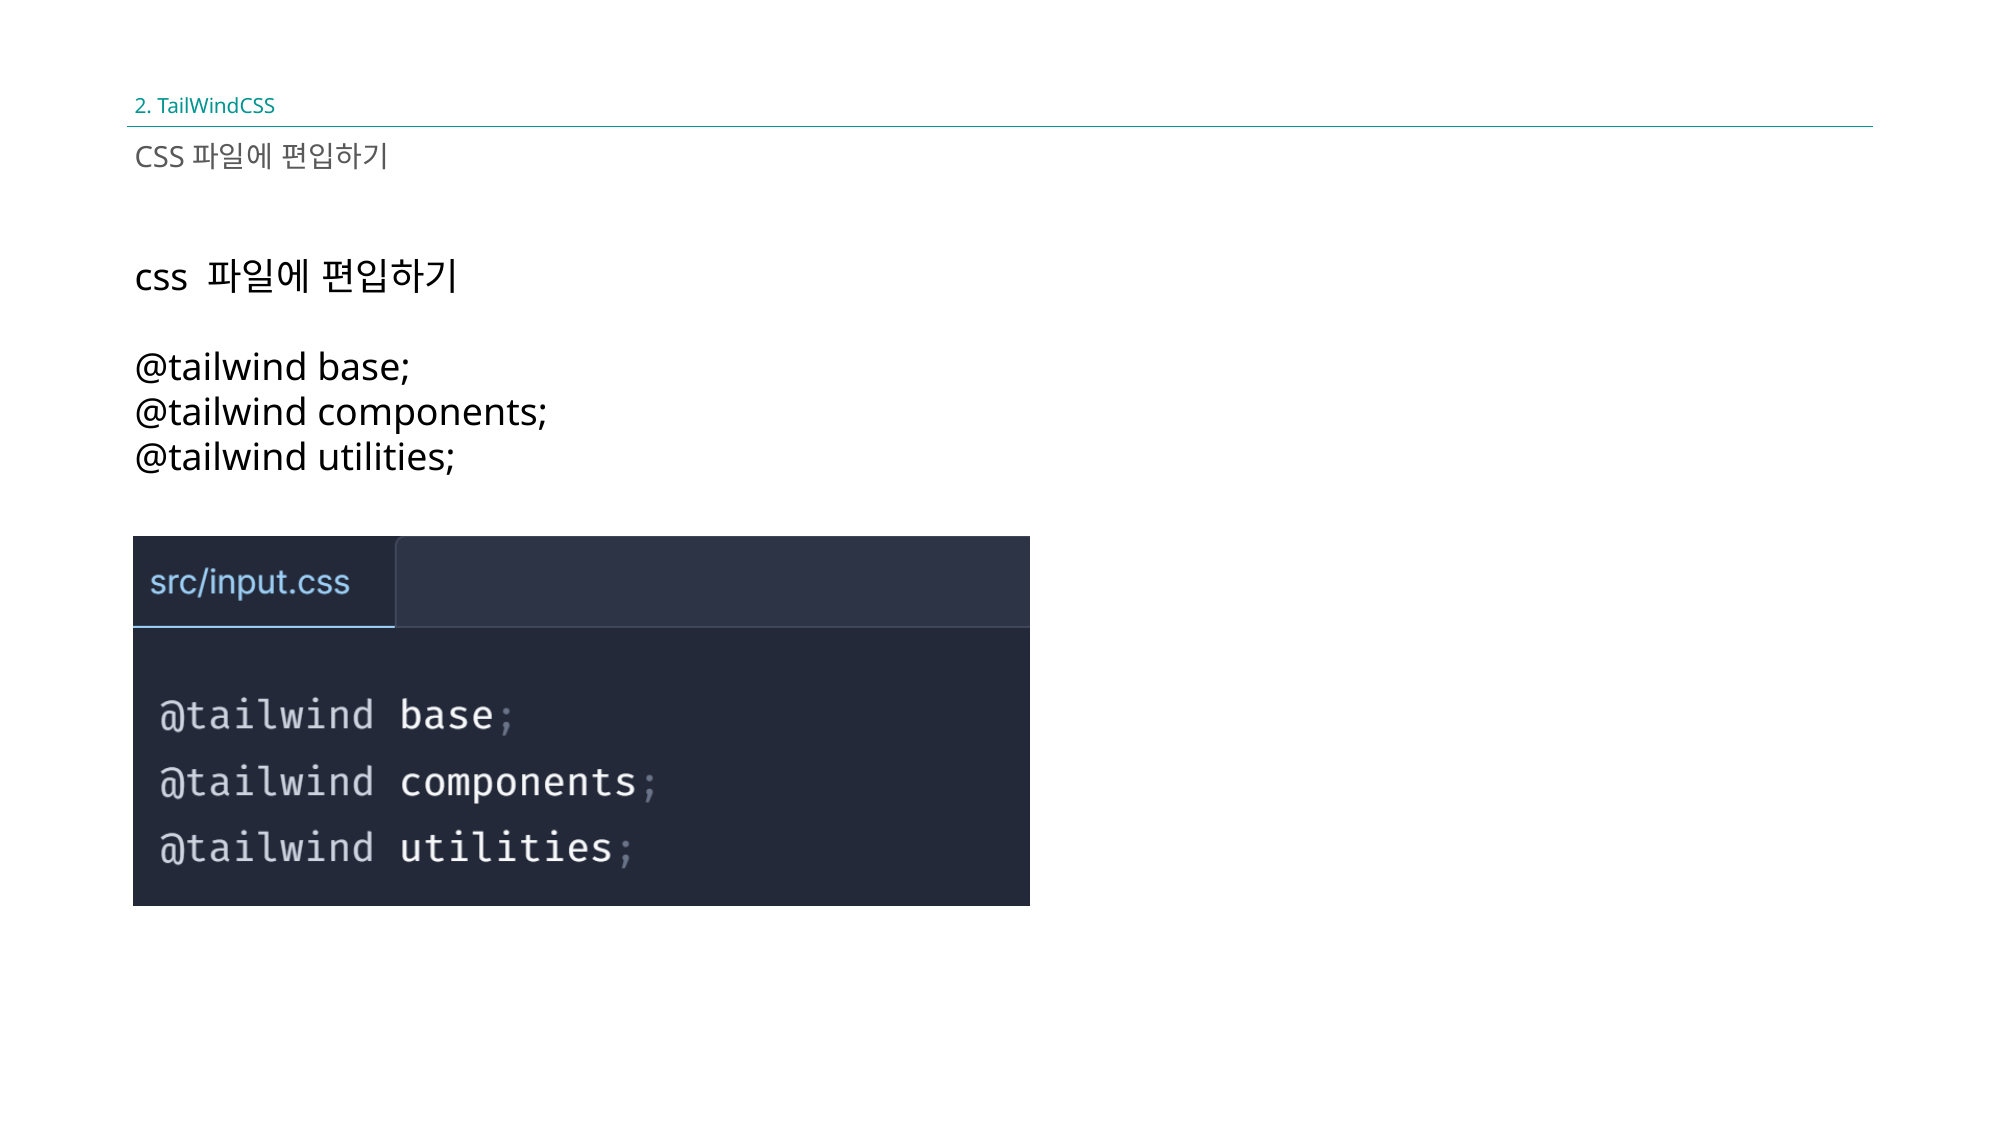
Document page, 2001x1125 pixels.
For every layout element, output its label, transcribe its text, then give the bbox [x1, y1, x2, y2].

list CSS파일에 편입하기 [119, 134, 1191, 184]
picture [133, 536, 1030, 906]
list 2. TailWindCSS [119, 88, 1191, 124]
text_box css 파일에 편입하기 @tailwind base; @tailwind components; @tailwind utilities; [119, 245, 1120, 486]
